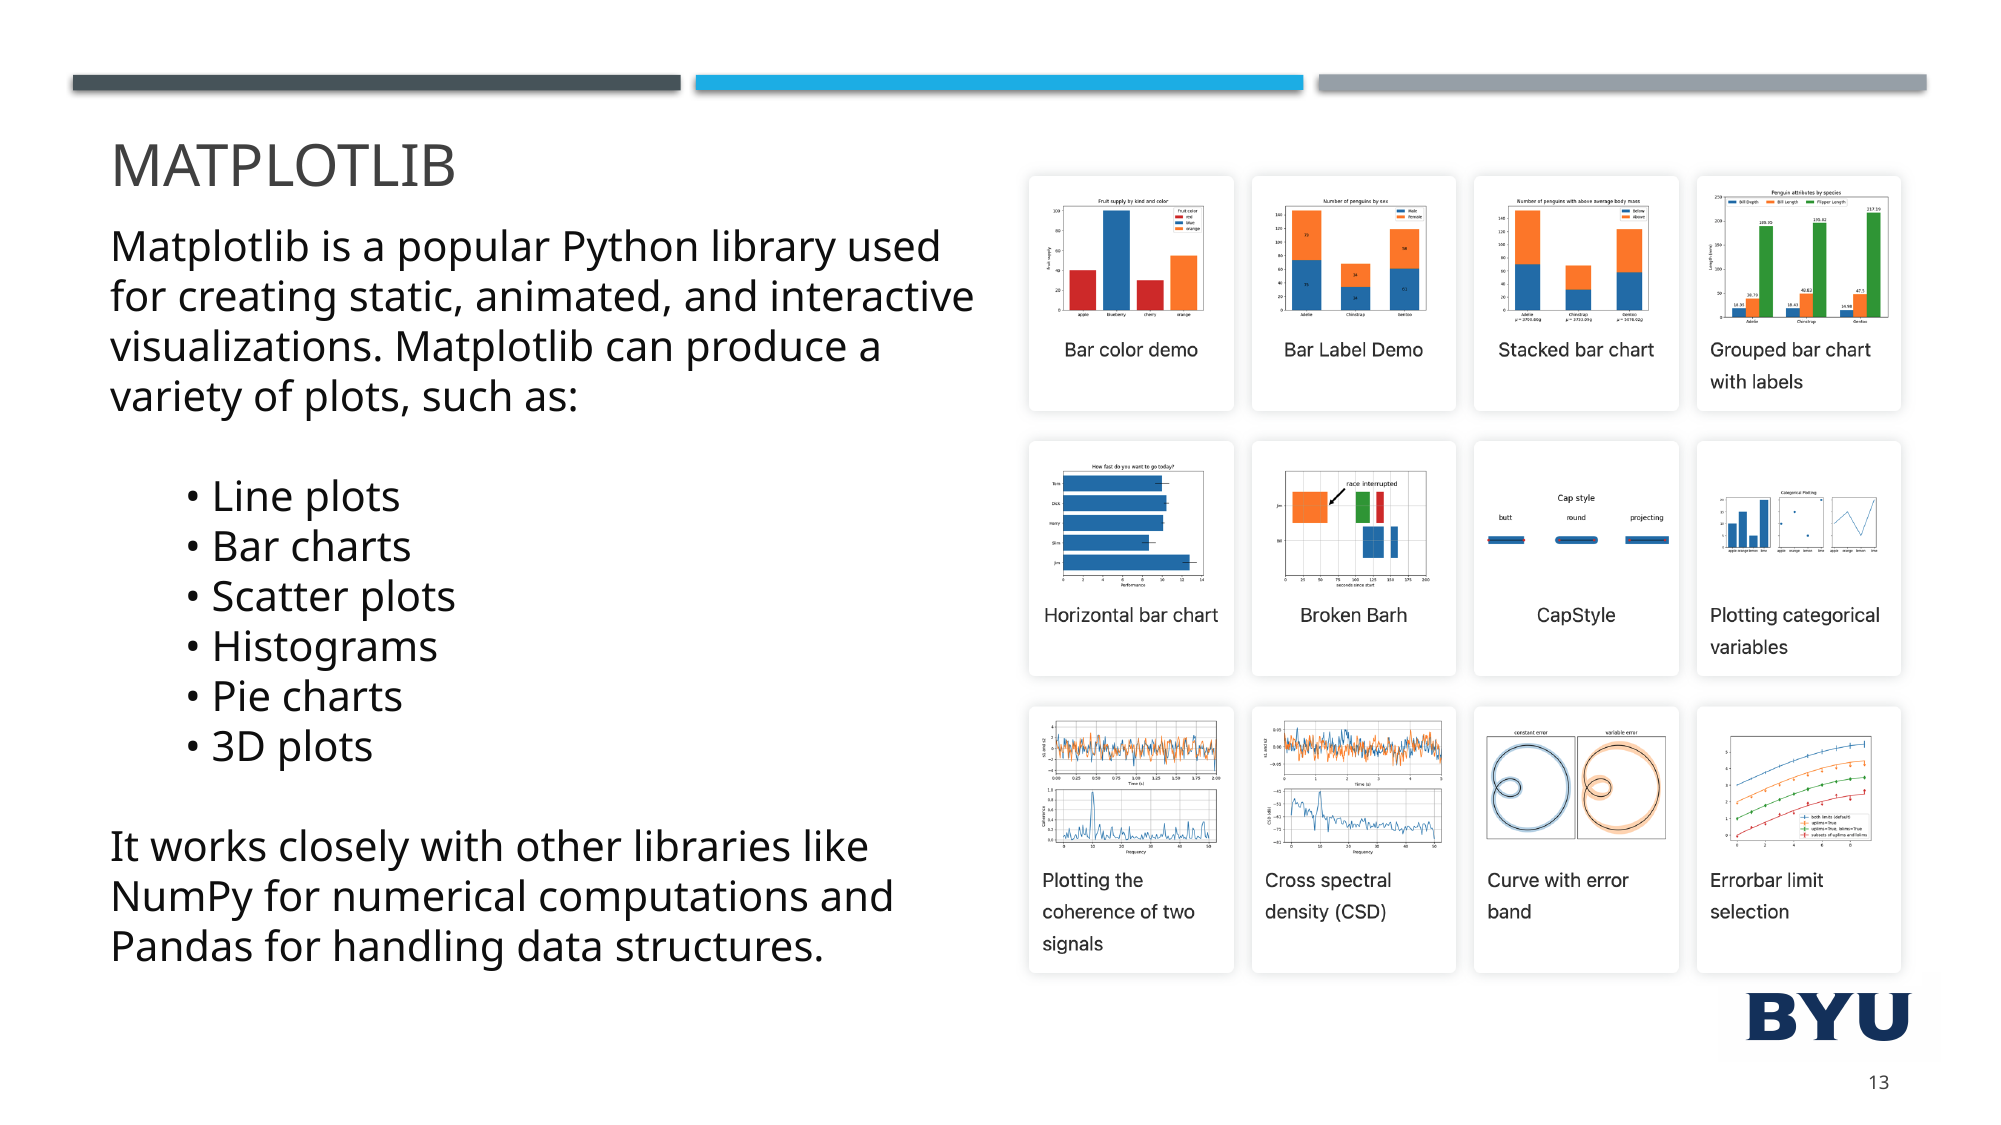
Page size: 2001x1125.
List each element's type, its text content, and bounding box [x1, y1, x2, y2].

title Matplotlib [95, 115, 1905, 206]
slide_number 13 [1732, 1053, 1905, 1114]
text_box Matplotlib is a popular Python library used for creating static, animated, and interactive visualizations. Matplotlib can produce a variety of plots, such as: • Line plots • Bar charts • Scatter plots • Histograms • Pie charts • 3D plots It works closely with other libraries like NumPy for numerical computations and Pandas for handling data structures. [95, 212, 1000, 978]
picture [1016, 159, 1941, 1062]
